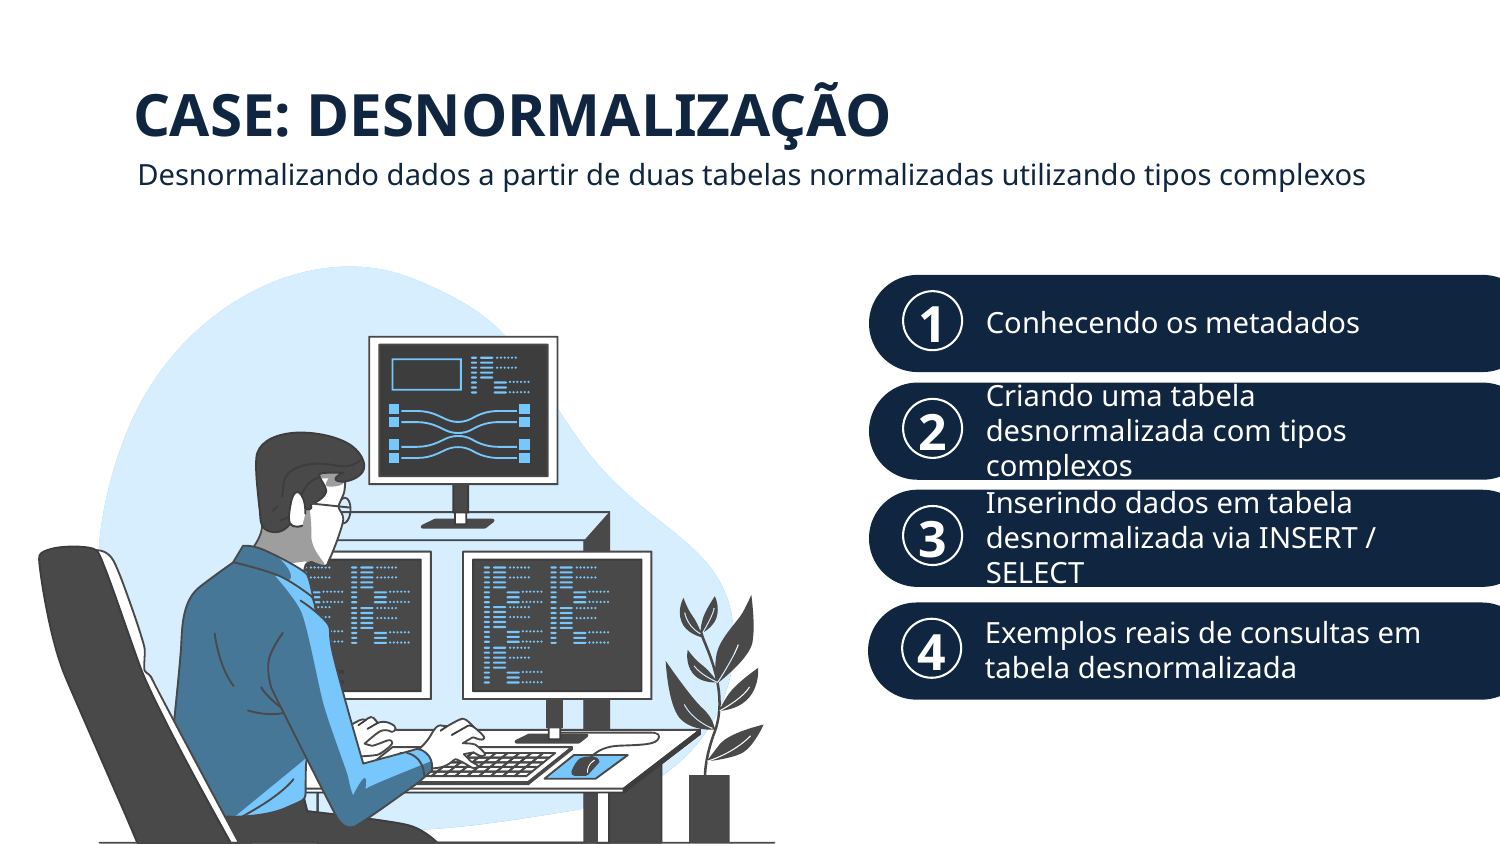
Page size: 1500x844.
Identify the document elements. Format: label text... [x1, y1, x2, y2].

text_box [867, 602, 1500, 700]
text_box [868, 489, 1500, 588]
text_box Desnormalizando dados a partir de duas tabelas normalizadas utilizando tipos complexos [122, 129, 1465, 219]
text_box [868, 274, 1500, 373]
title CASE: DESNORMALIZAÇÃO [118, 63, 1382, 161]
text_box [868, 382, 1500, 480]
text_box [37, 266, 776, 844]
